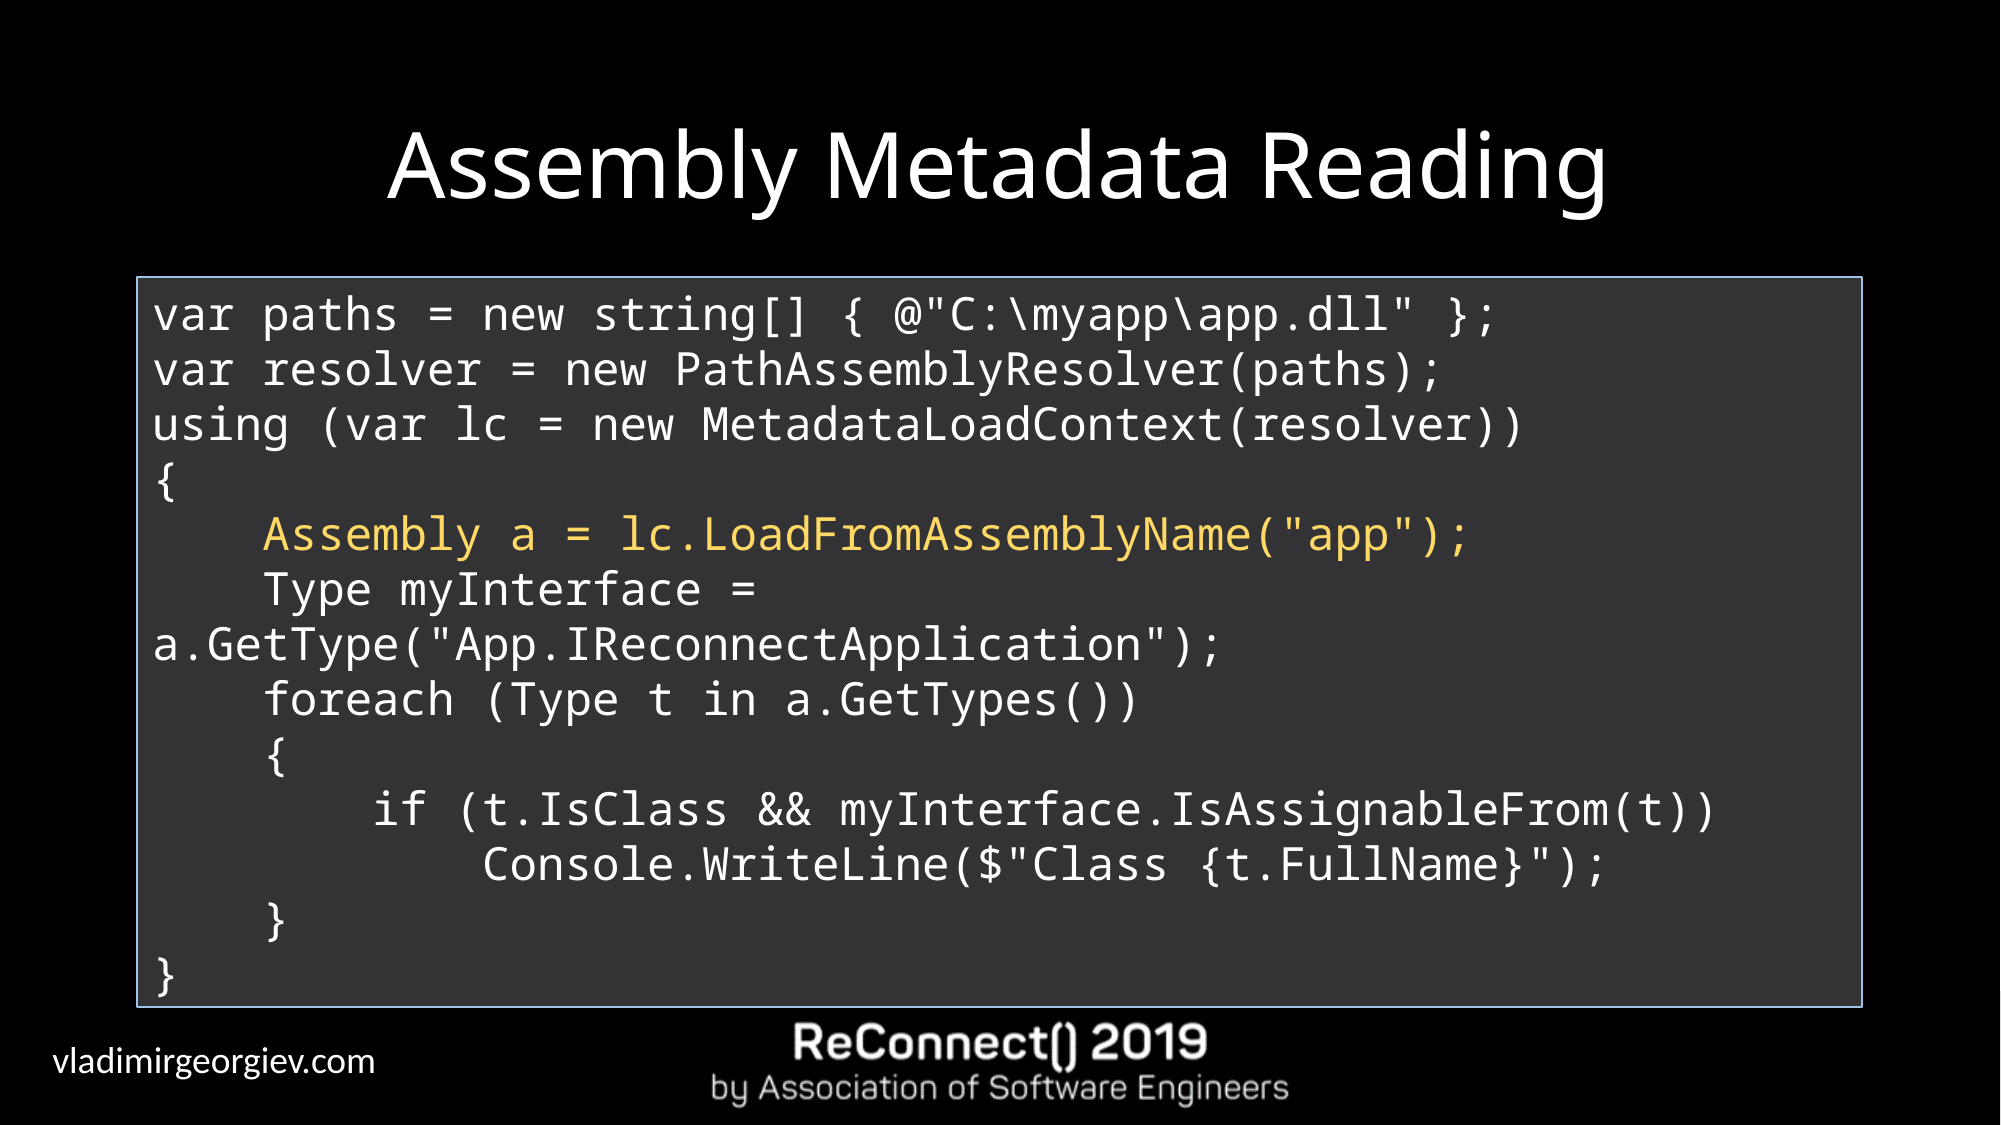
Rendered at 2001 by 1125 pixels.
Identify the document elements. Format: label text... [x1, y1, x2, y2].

picture [316, 1007, 1684, 1125]
title Assembly Metadata Reading [137, 59, 1863, 277]
text_box var paths = new string[] { @"C:\myapp\app.dll" }; var resolver = new PathAssemblyResolver(paths); using (var lc = new MetadataLoadContext(resolver)) { Assembly a = lc.LoadFromAssemblyName("app"); Type myInterface = a.GetType("App.IReconnectApplication"); foreach (Type t in a.GetTypes()) { if (t.IsClass && myInterface.IsAssignableFrom(t)) Console.WriteLine($"Class {t.FullName}"); } } [137, 277, 1863, 1007]
